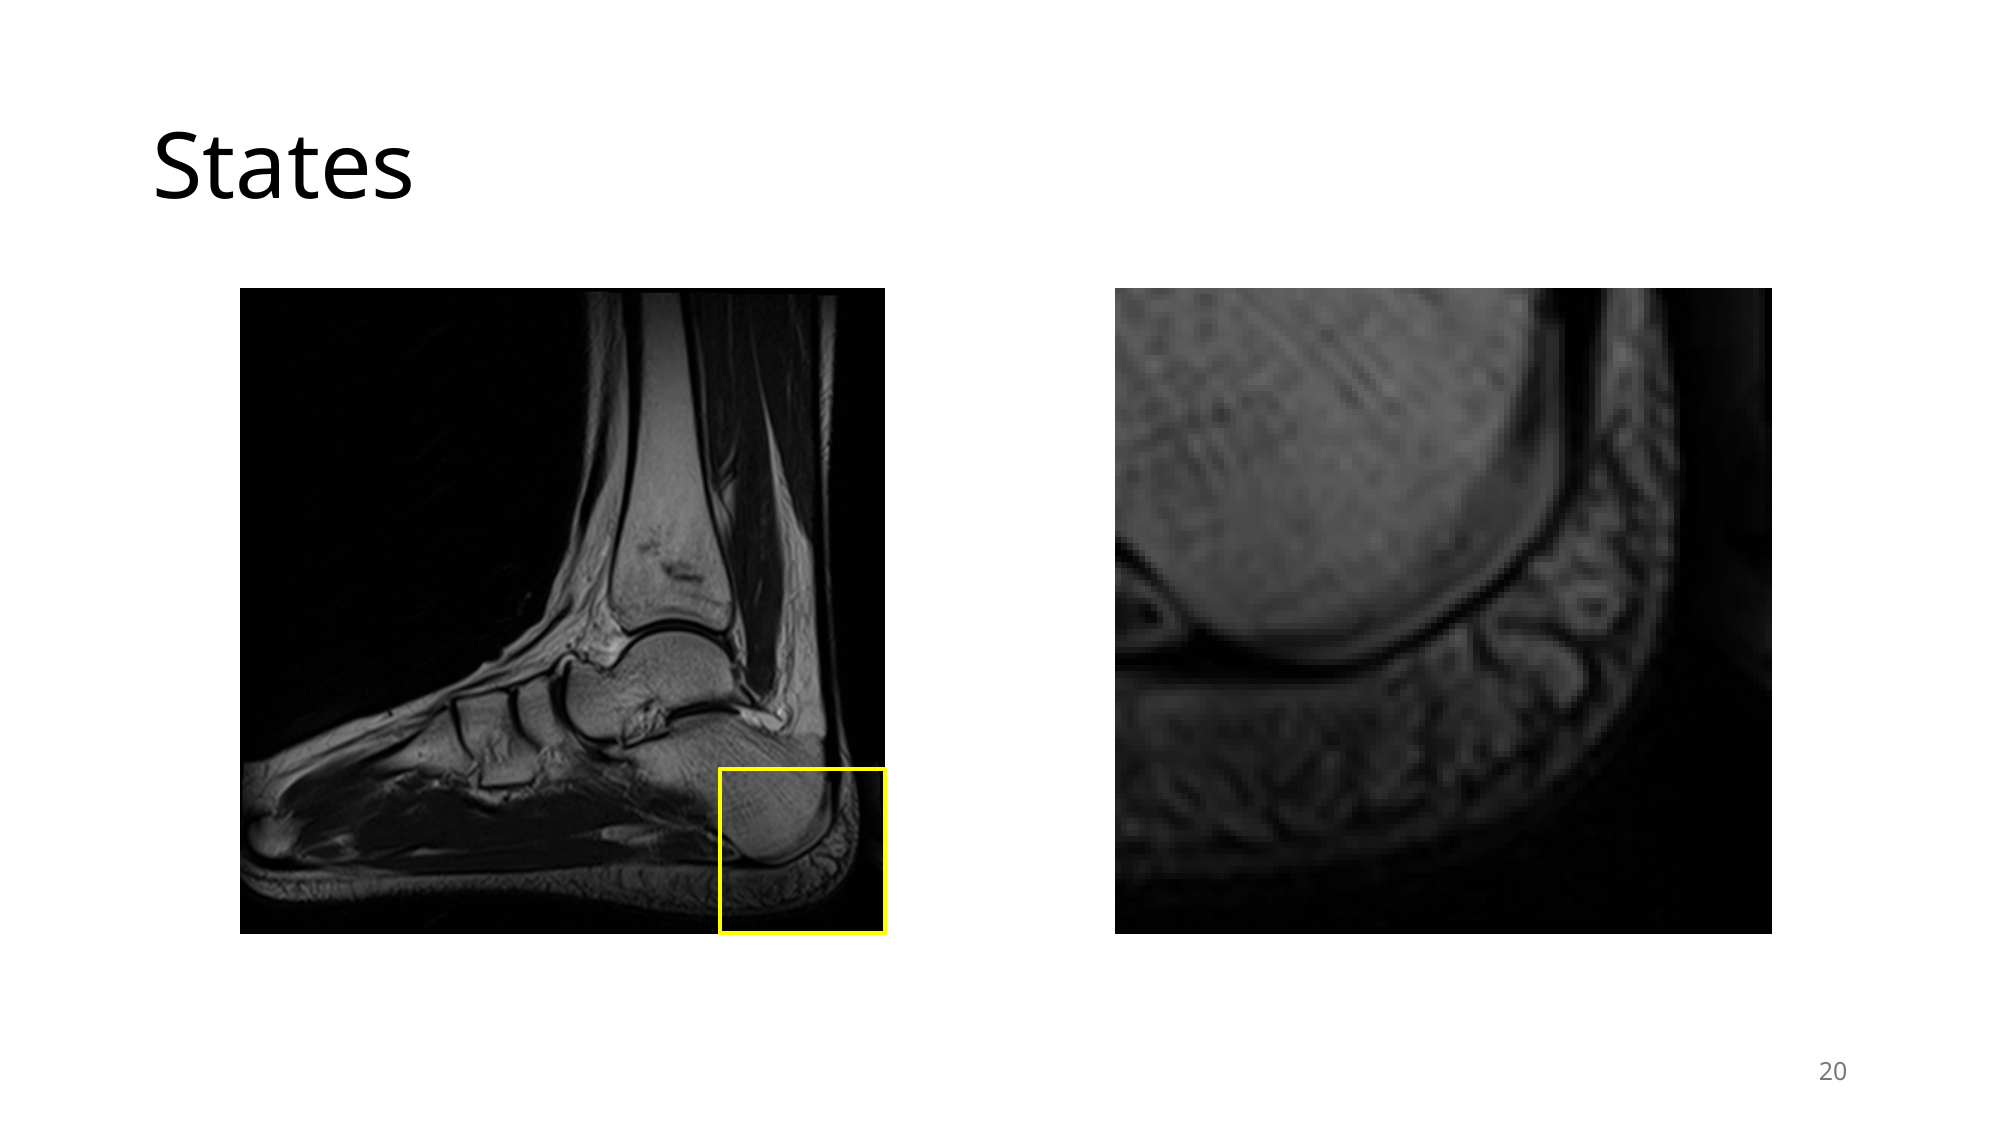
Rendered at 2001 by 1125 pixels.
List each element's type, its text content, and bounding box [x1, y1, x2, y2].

picture [239, 288, 886, 934]
picture [1114, 288, 1773, 934]
slide_number 20 [1412, 1042, 1863, 1103]
title States [137, 59, 1863, 278]
